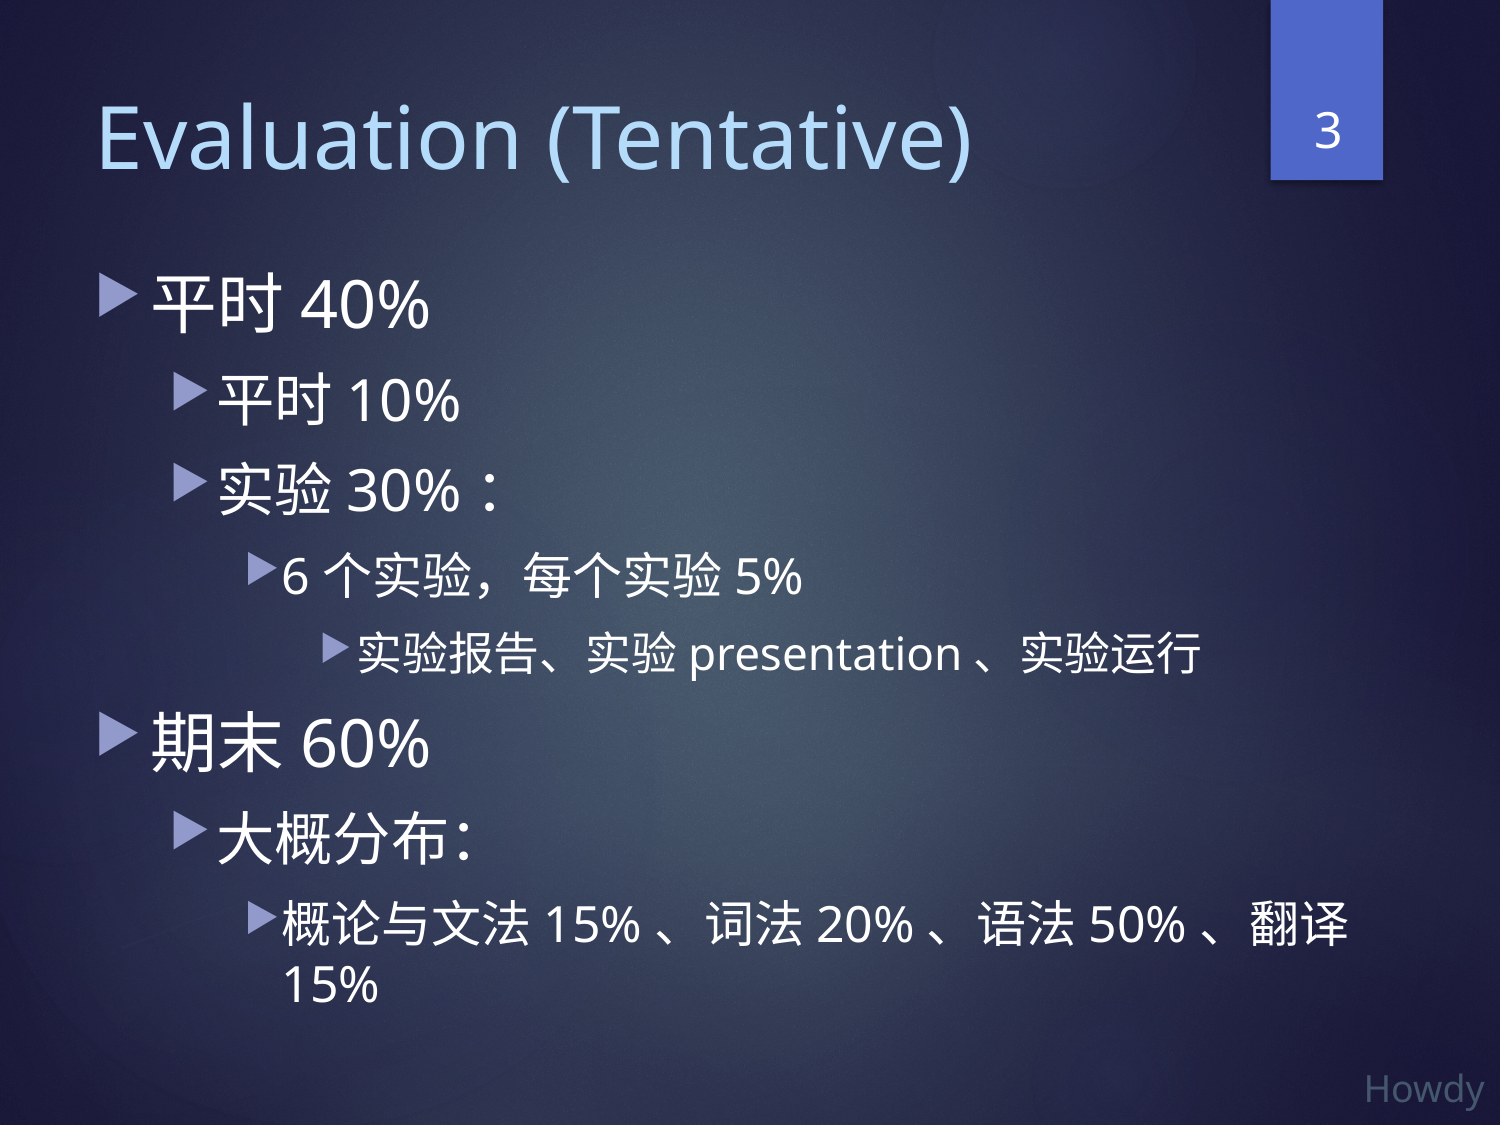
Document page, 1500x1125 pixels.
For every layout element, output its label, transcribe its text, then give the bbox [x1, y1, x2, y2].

title Evaluation (Tentative) [79, 74, 1237, 225]
list 平时40% 平时10% 实验30%： 6个实验，每个实验5% 实验报告、实验presentation、实验运行 期末60% 大概分布： 概论与文法15%、词法20%、语法50%、翻译15% [79, 254, 1468, 1090]
slide_number 3 [1277, 48, 1381, 175]
